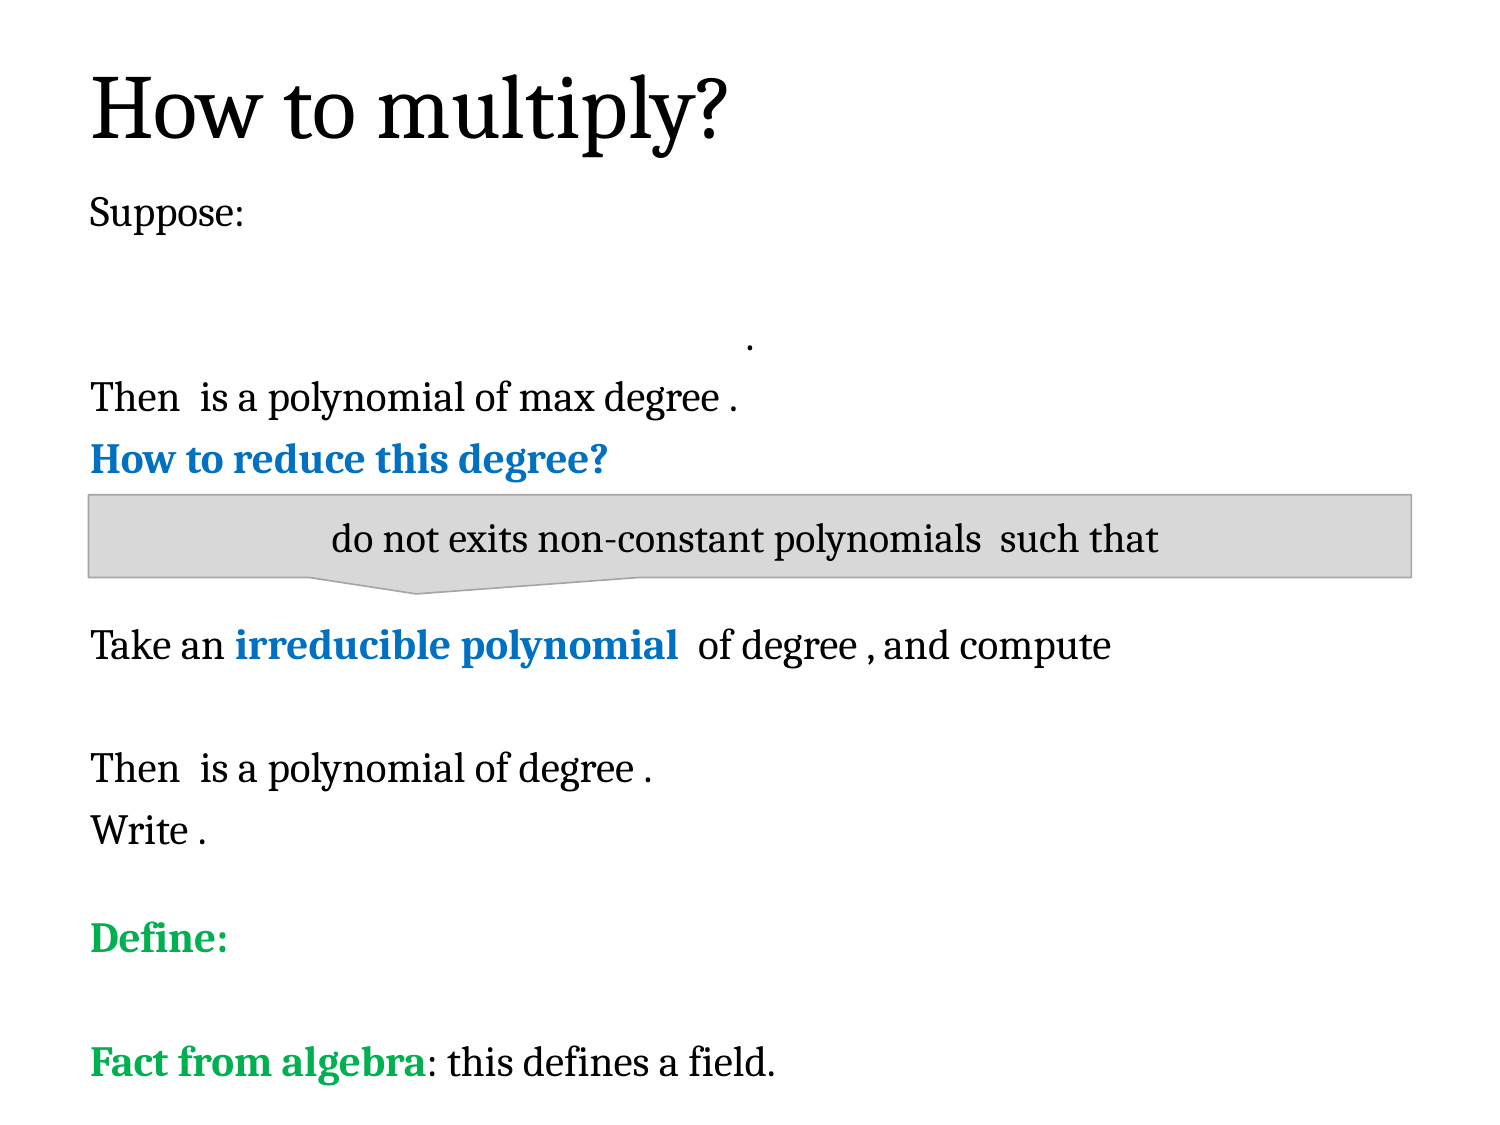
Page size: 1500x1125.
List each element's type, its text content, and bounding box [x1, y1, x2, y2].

title How to multiply? [75, 45, 1425, 173]
